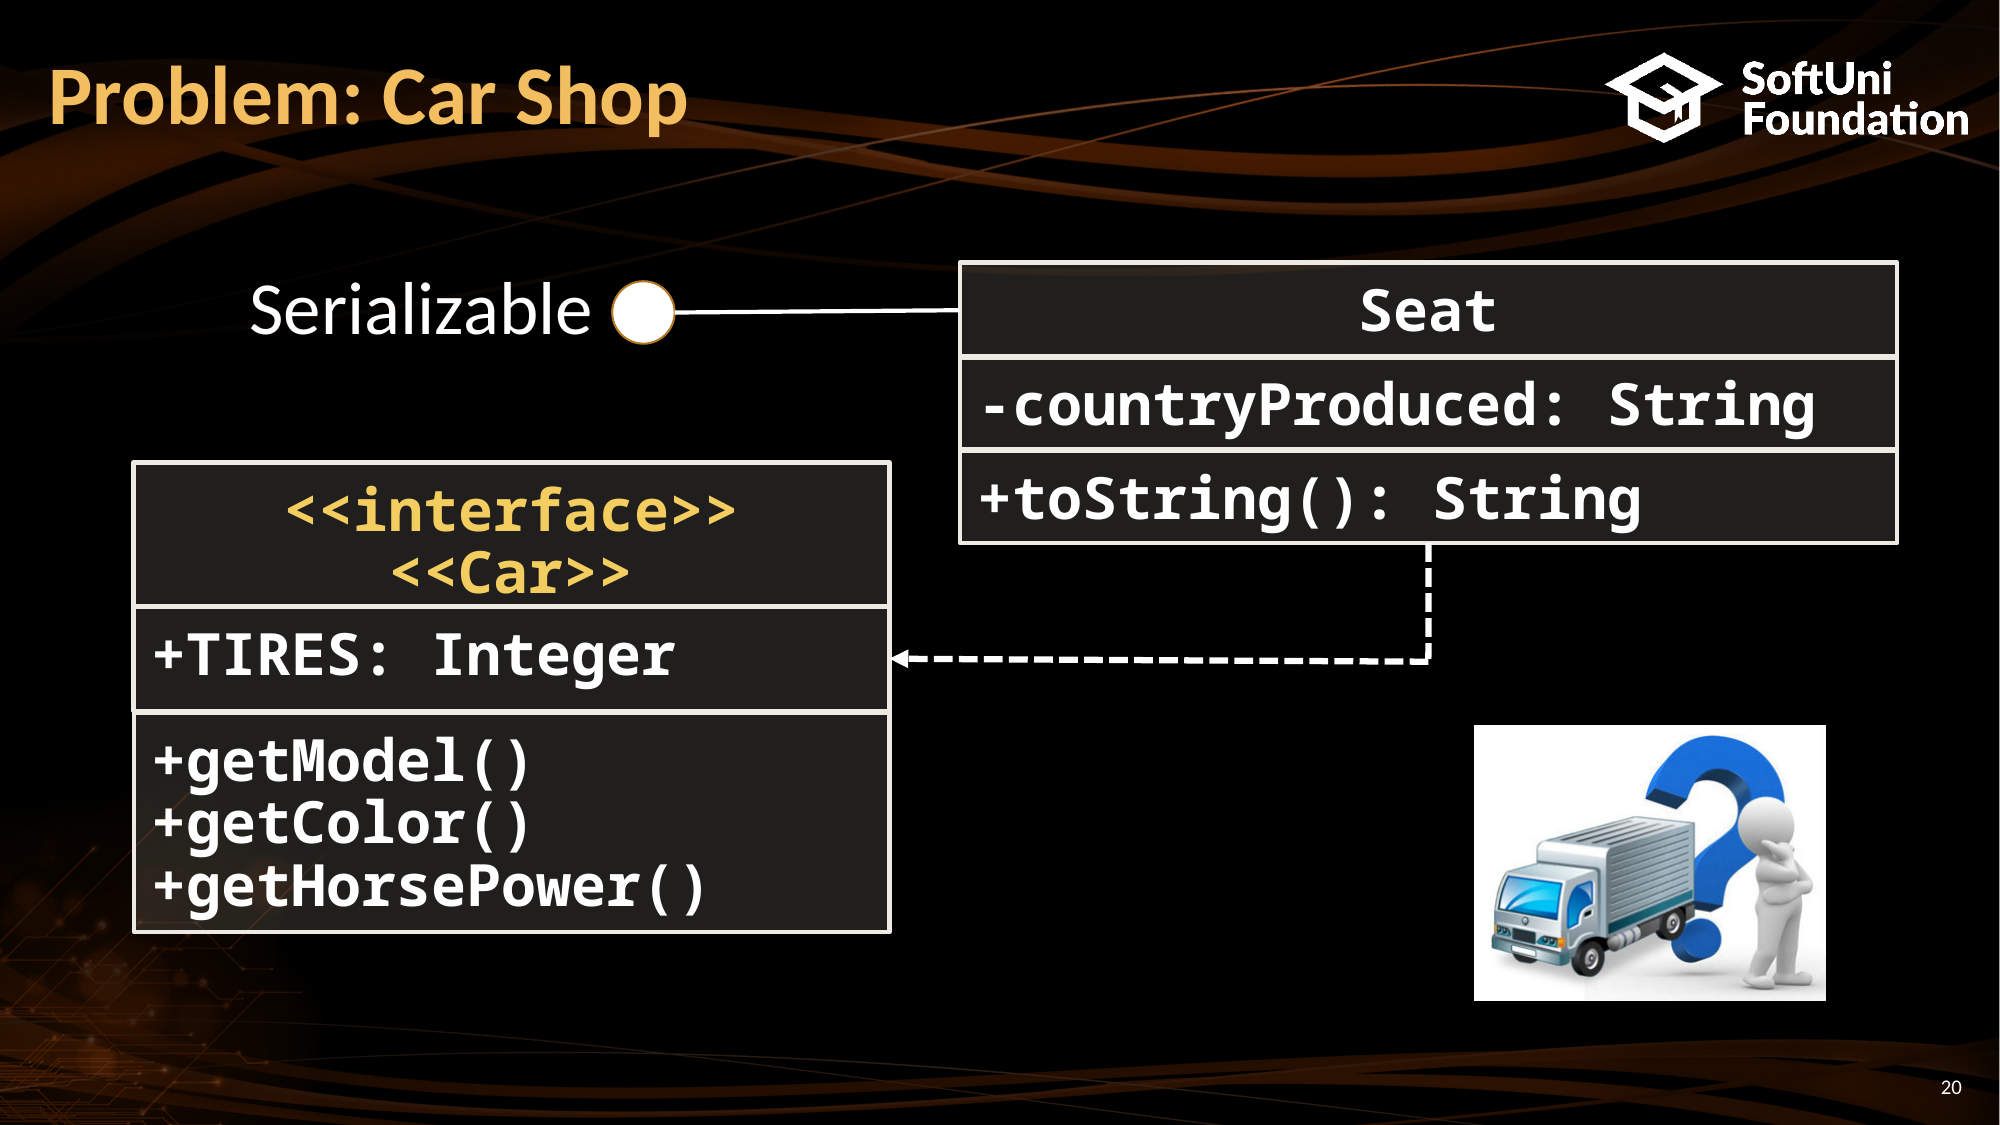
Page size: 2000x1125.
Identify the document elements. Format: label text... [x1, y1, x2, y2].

picture [0, 0, 2000, 1125]
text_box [959, 262, 1898, 544]
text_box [133, 462, 890, 933]
text_box Serializable [234, 251, 609, 357]
text_box [611, 280, 676, 345]
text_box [889, 658, 1429, 662]
slide_number 20 [1897, 1070, 1968, 1103]
title Problem: Car Shop [30, 6, 1602, 189]
